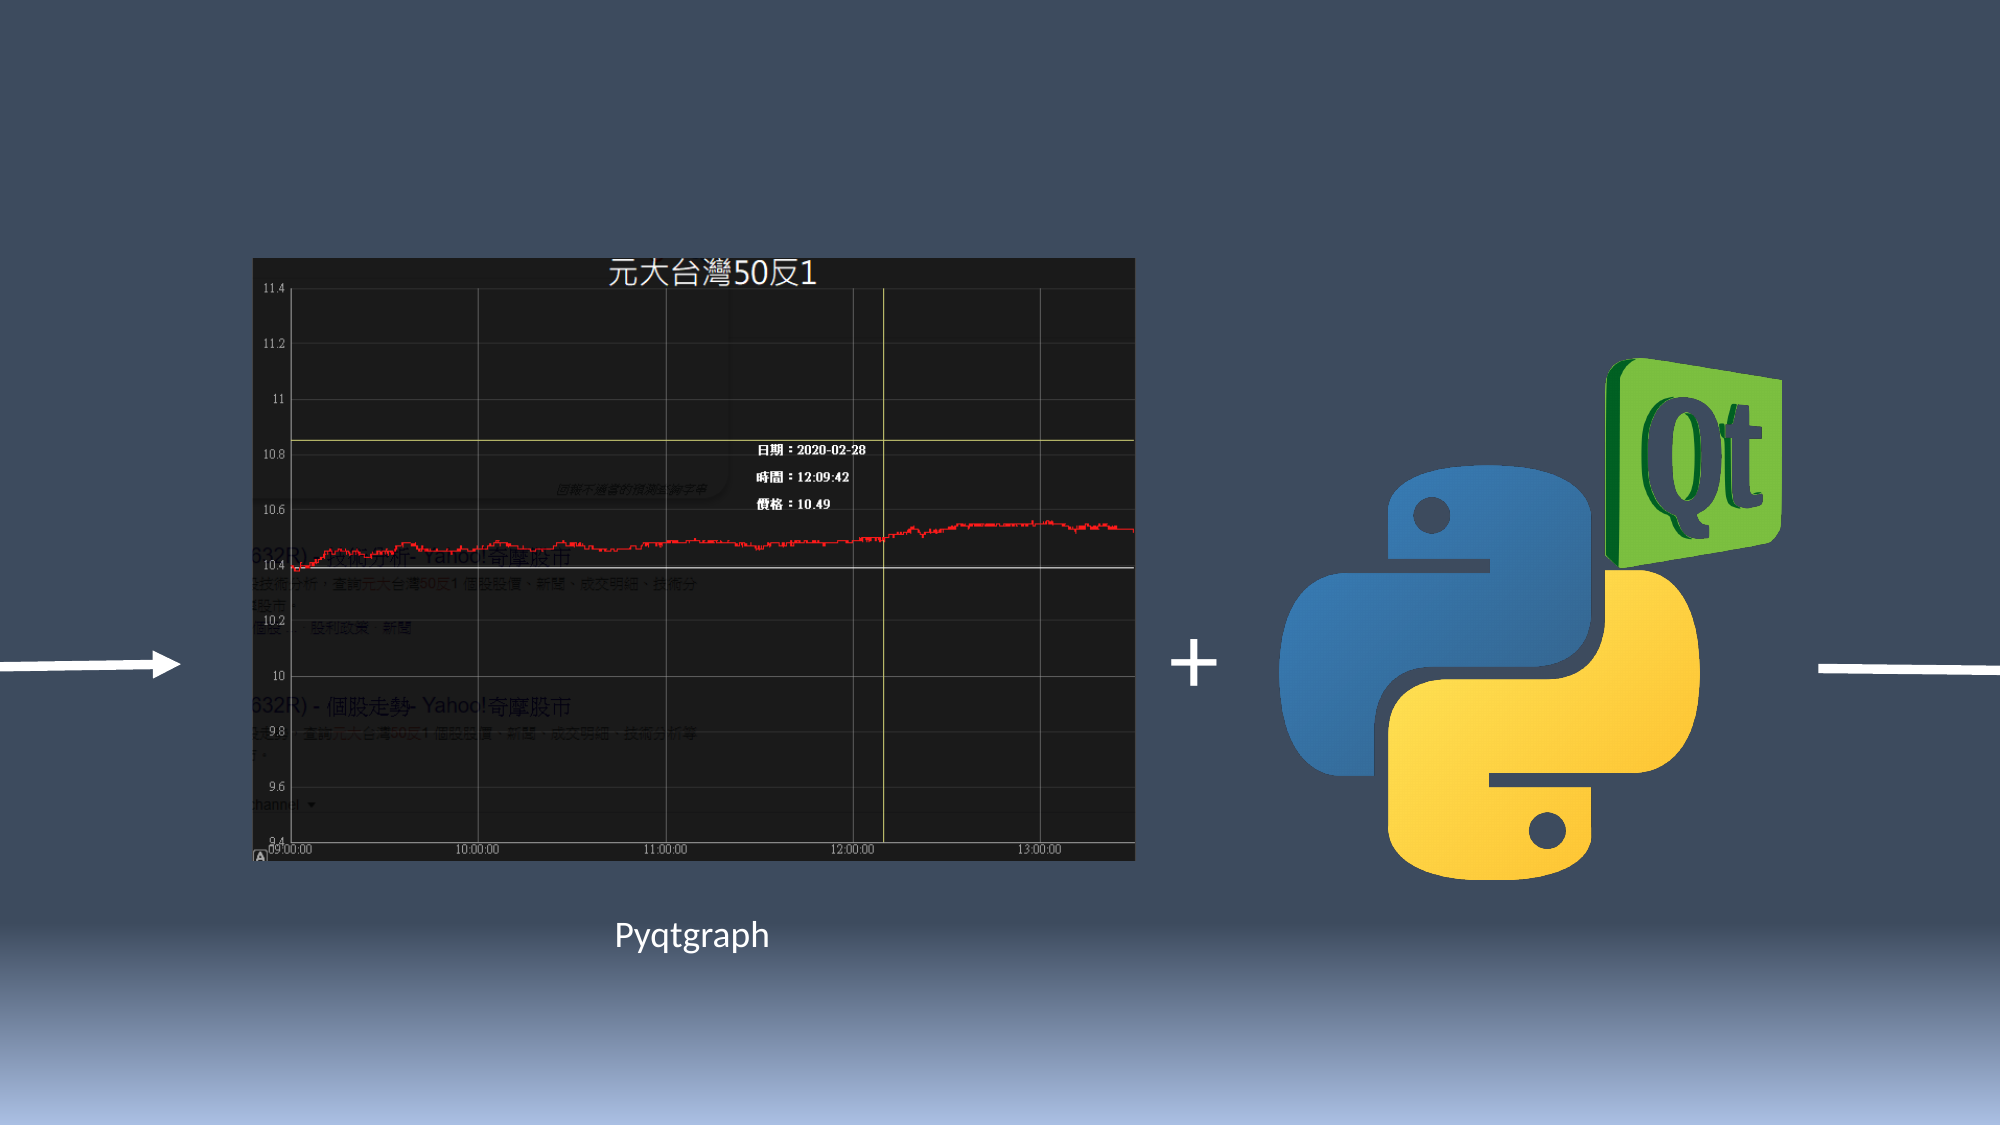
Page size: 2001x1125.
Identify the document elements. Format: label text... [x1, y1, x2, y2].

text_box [252, 258, 1136, 1002]
picture [1279, 358, 1783, 880]
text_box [0, 664, 181, 669]
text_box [1818, 668, 2000, 672]
text_box + [1154, 586, 1223, 767]
